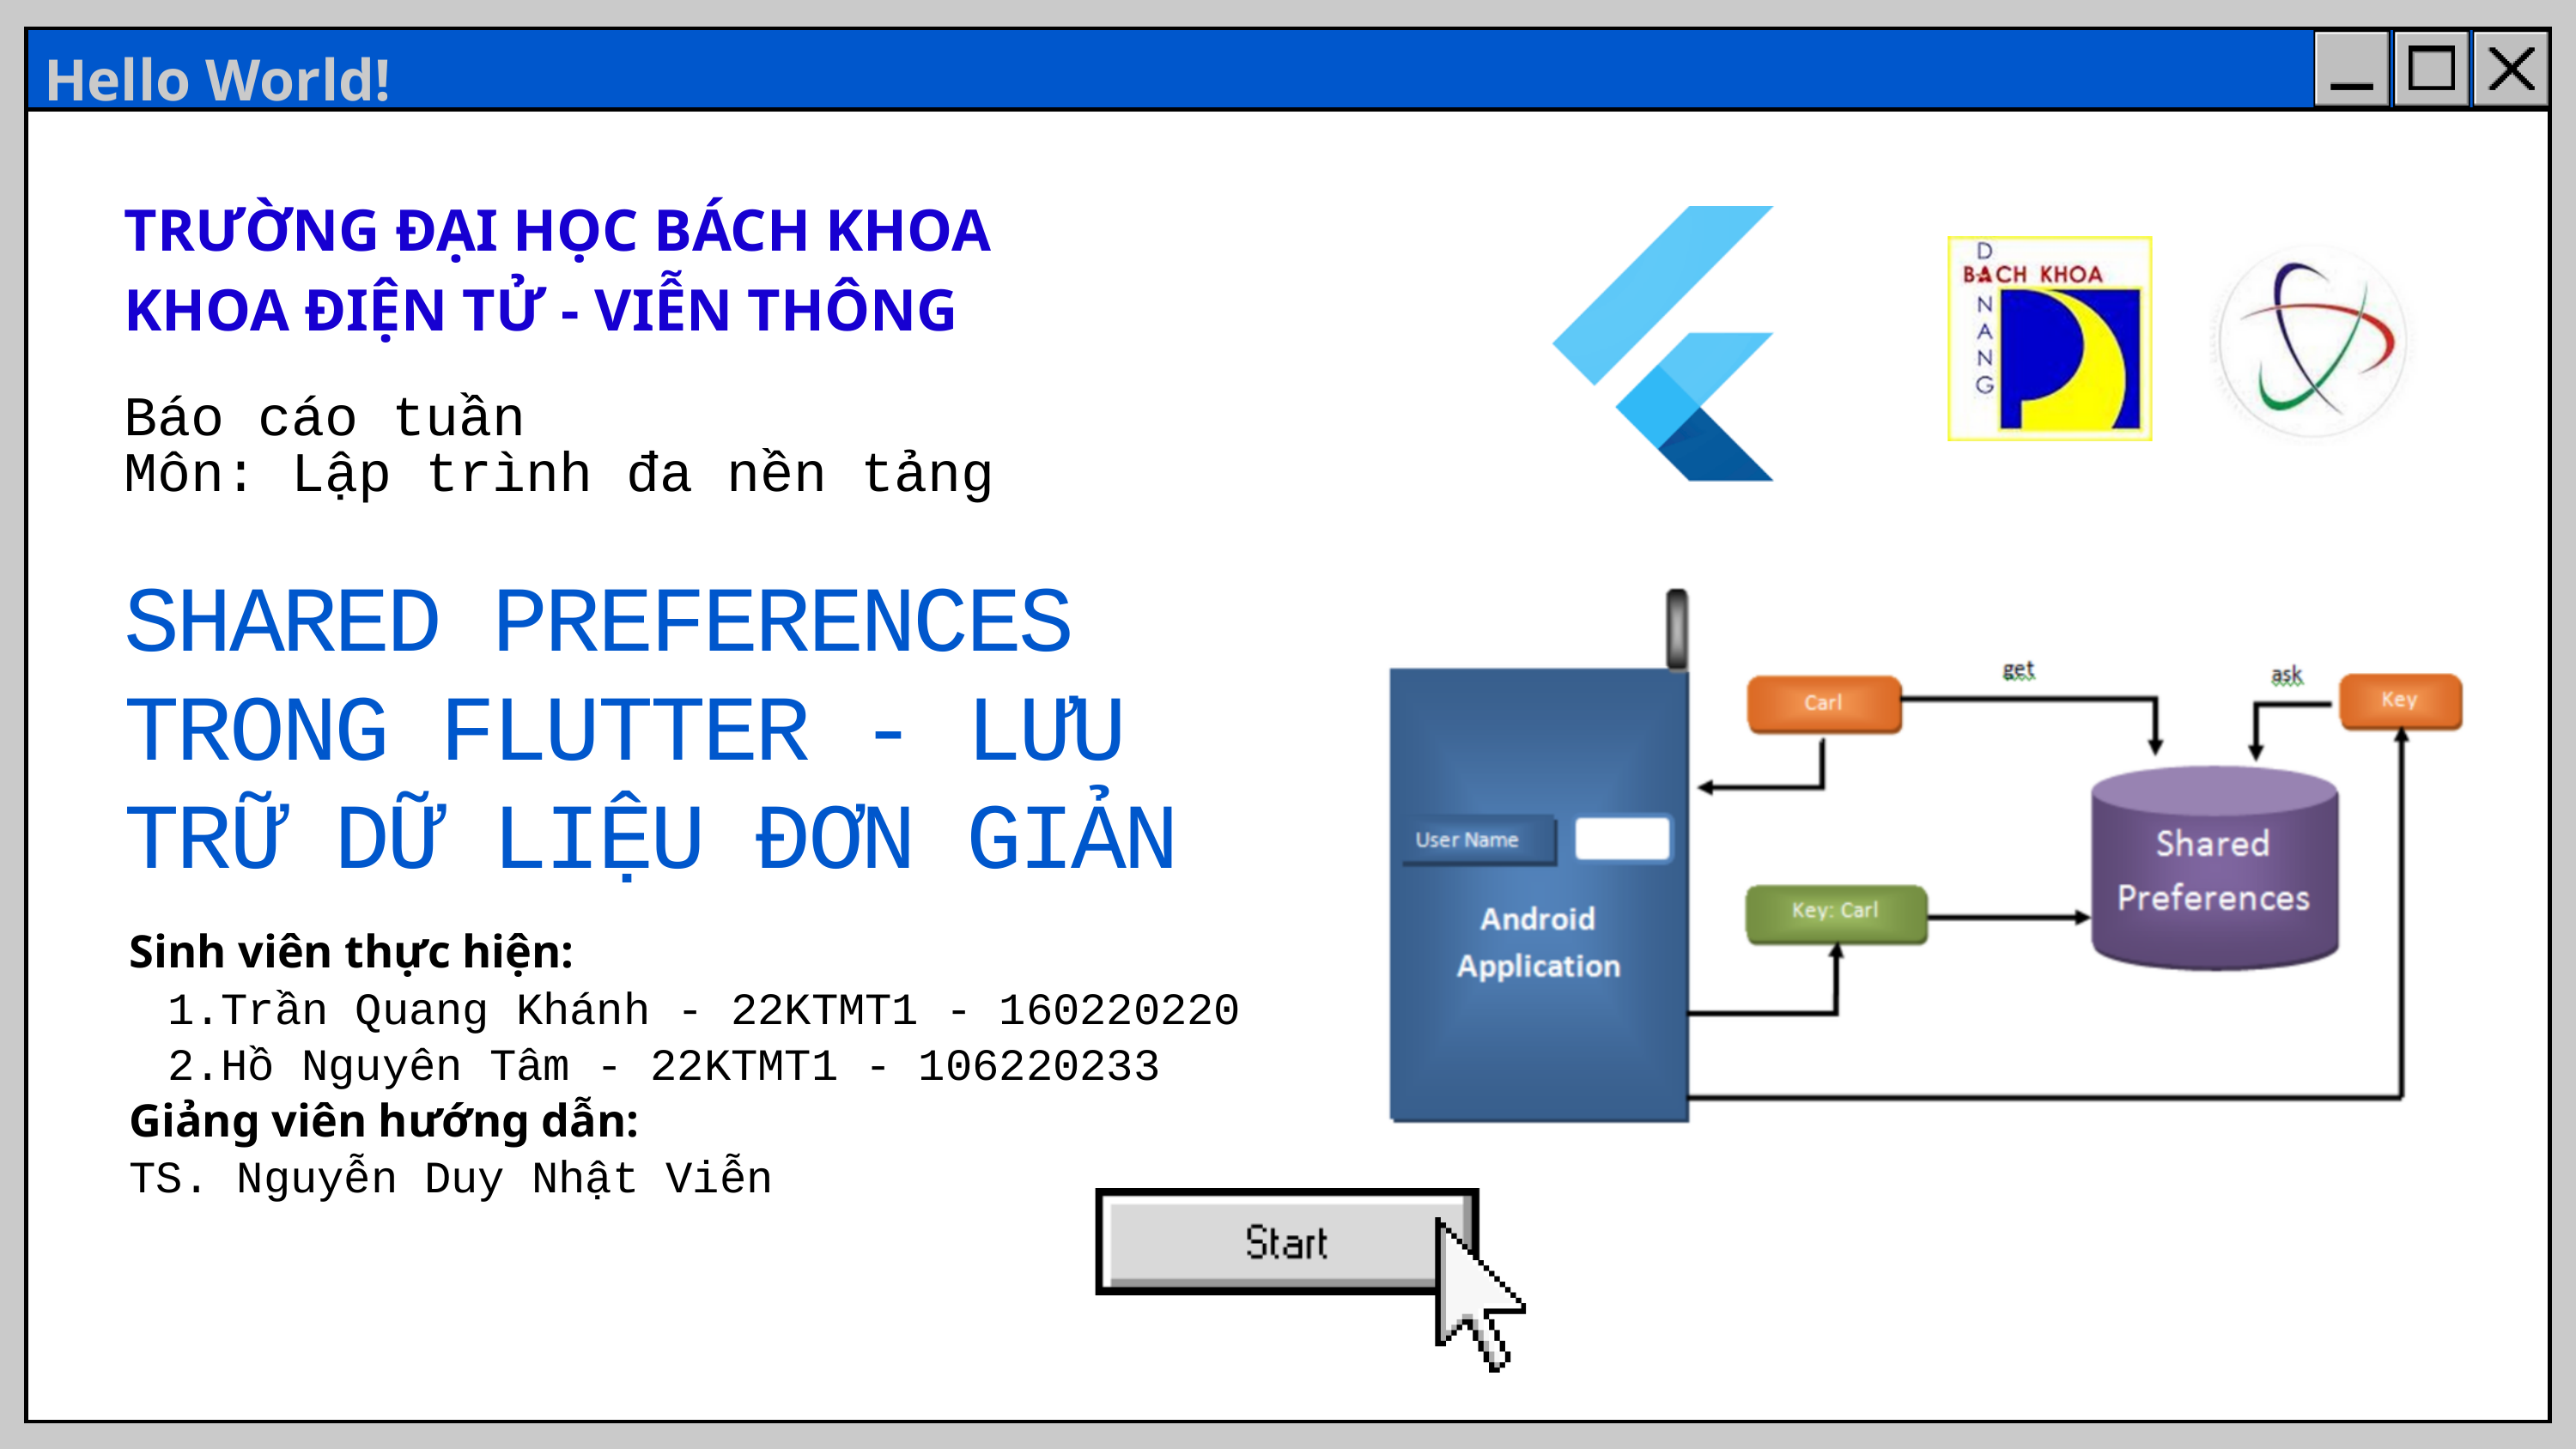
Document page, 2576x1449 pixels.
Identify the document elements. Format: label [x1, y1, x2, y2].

text_box [26, 27, 2550, 108]
text_box [26, 108, 2550, 1422]
